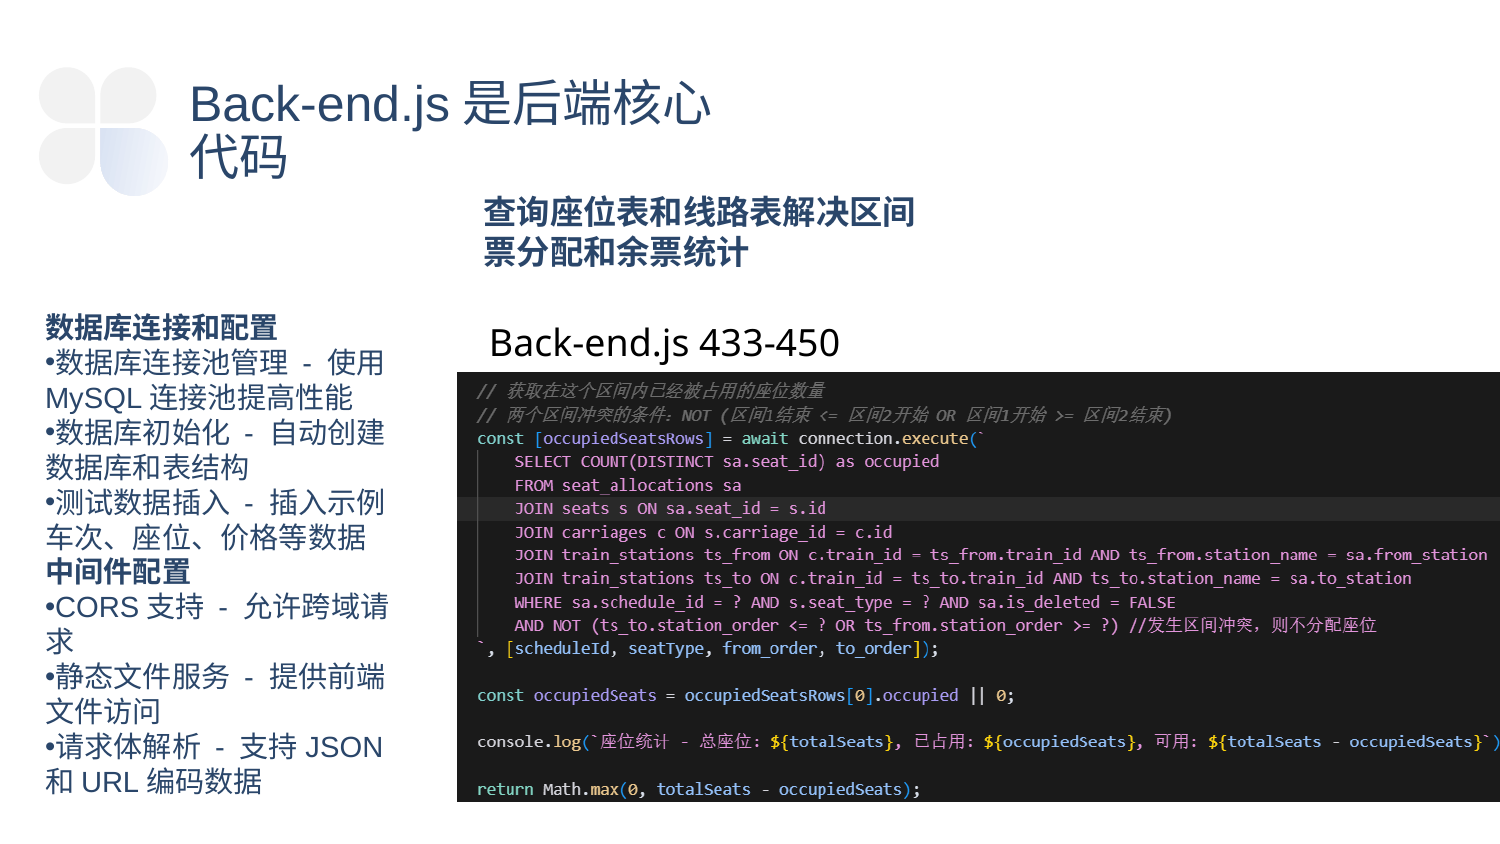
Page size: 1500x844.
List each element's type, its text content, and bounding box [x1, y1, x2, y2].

text_box Back-end.js 433-450 [474, 312, 872, 372]
text_box 查询座位表和线路表解决区间票分配和余票统计 [469, 184, 938, 324]
text_box Back-end.js是后端核心代码 [174, 70, 764, 221]
text_box 数据库连接和配置 数据库连接池管理 - 使用MySQL连接池提高性能 数据库初始化 - 自动创建数据库和表结构 测试数据插入 - 插入示例车次、座位、价格等数据 中间件配置 CORS支持 - 允许跨域请求 静态文件服务 - 提供前端文件访问 请求体解析 - 支持JSON和URL编码数据 [30, 301, 428, 806]
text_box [38, 67, 169, 196]
picture [456, 372, 1500, 802]
